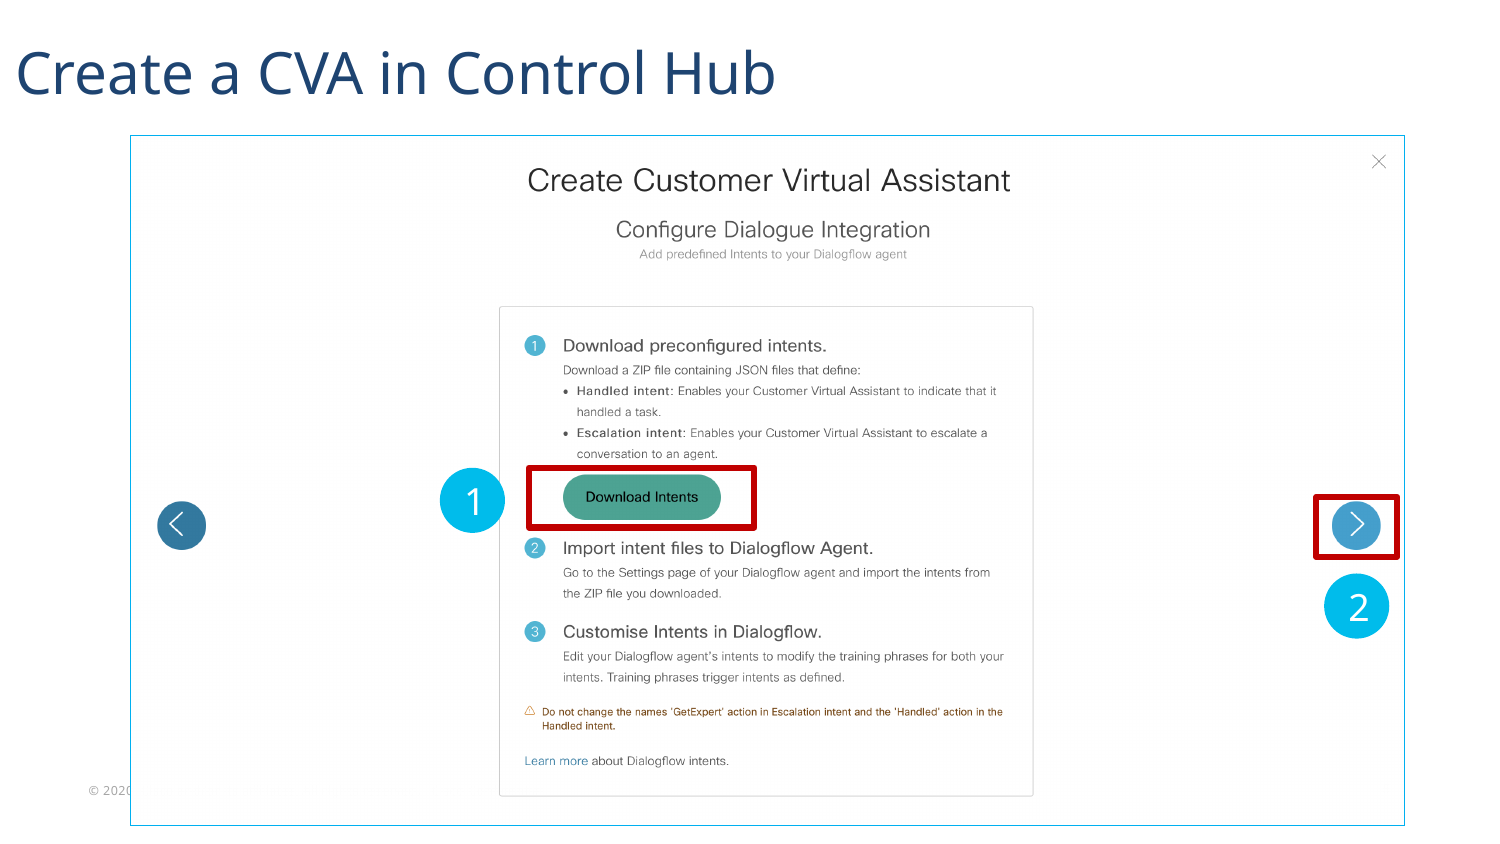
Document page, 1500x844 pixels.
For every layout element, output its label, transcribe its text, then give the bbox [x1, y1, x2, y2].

title Create a CVA in Control Hub [0, 17, 1369, 138]
picture [132, 137, 1403, 824]
